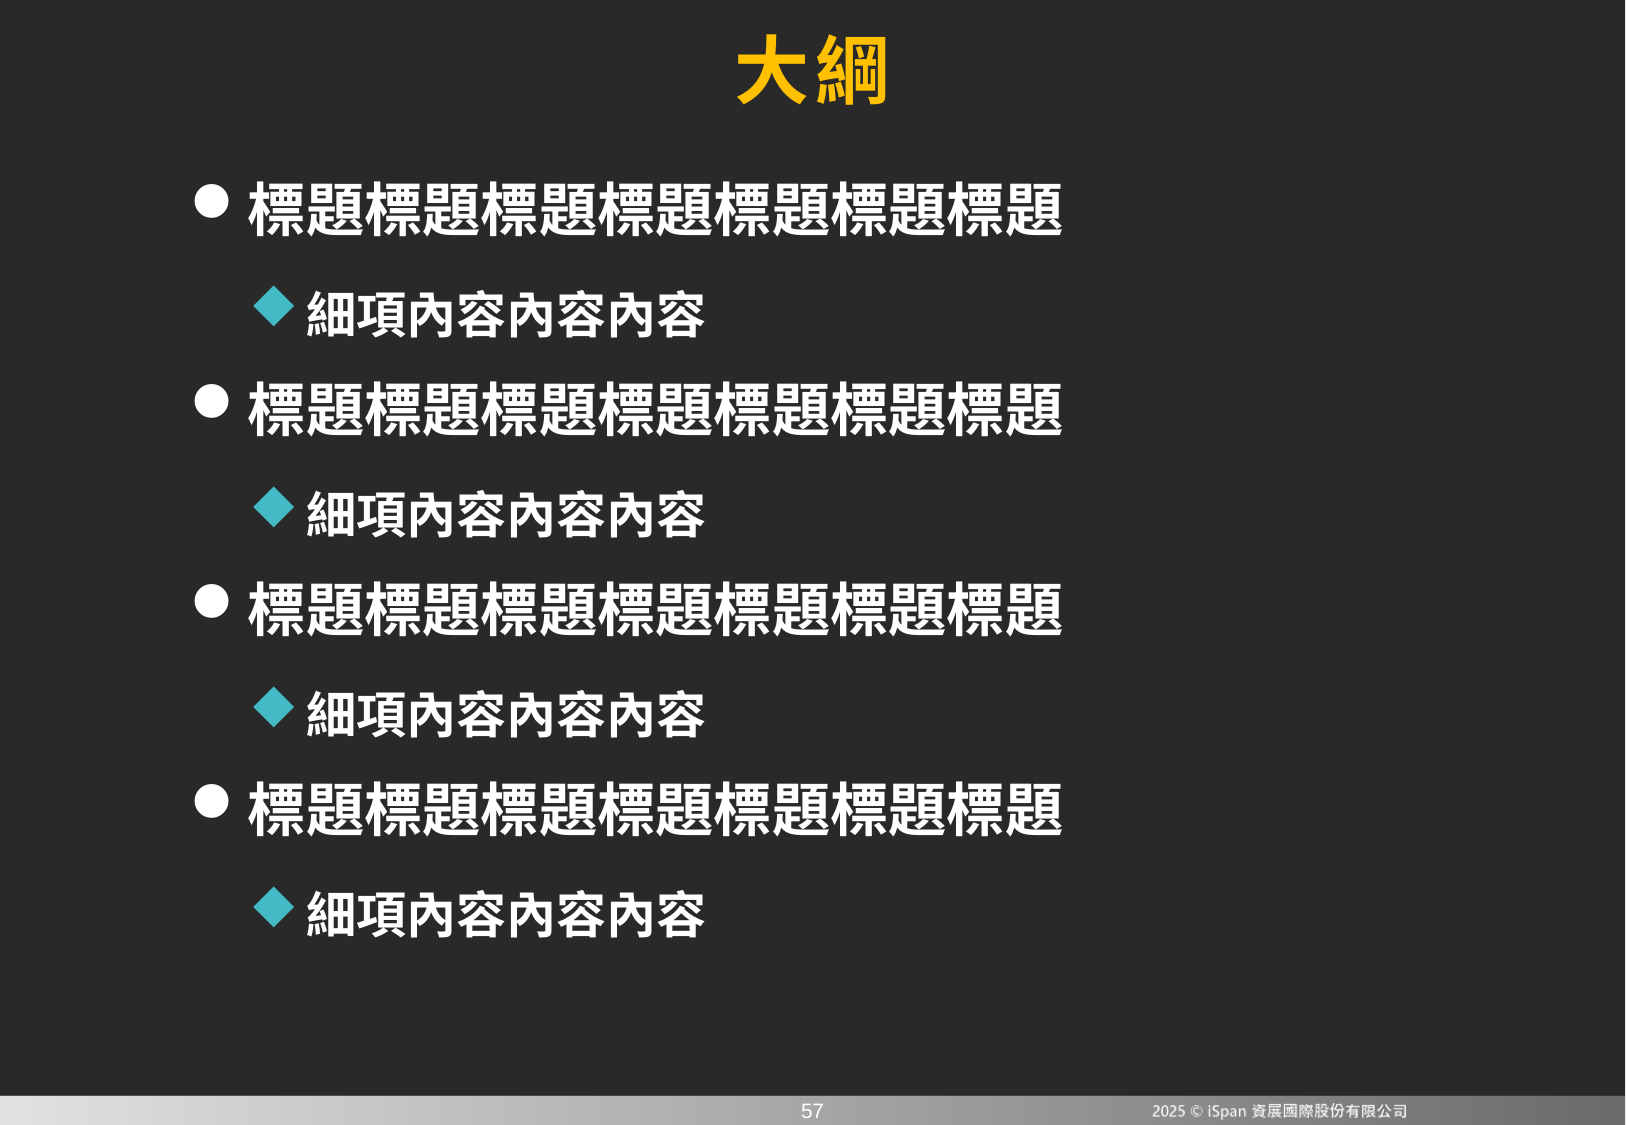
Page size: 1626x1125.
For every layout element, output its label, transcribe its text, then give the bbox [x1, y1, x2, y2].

text_box 標題標題標題標題標題標題標題 細項內容內容內容 標題標題標題標題標題標題標題 細項內容內容內容 標題標題標題標題標題標題標題 細項內容內容內容 標題標題標題標題標題標題標題 細項內容內容內容 [174, 160, 1474, 952]
picture [0, 0, 1626, 1125]
title 大綱 [103, 11, 1522, 126]
